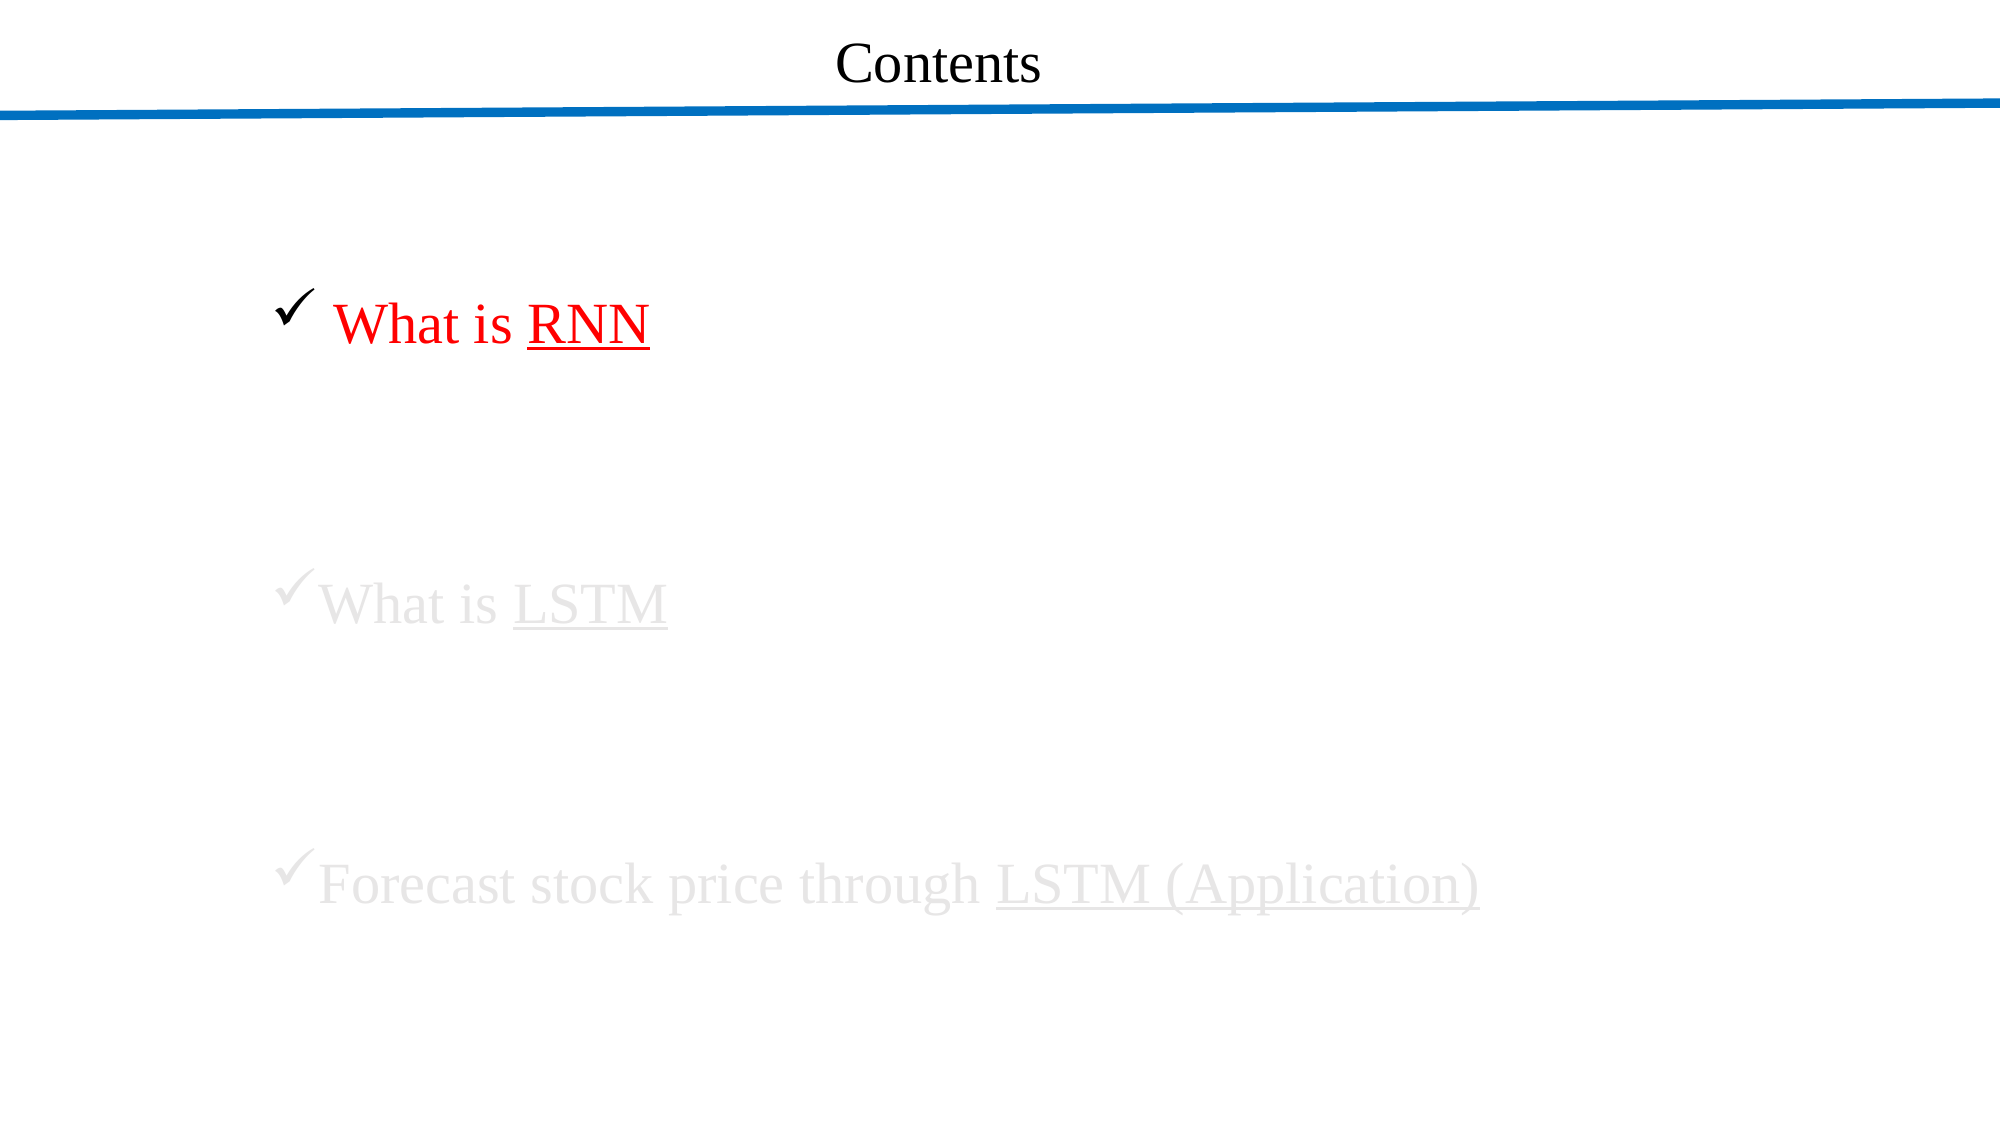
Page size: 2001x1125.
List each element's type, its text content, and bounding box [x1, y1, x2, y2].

text_box Contents [820, 16, 1365, 102]
text_box What is RNN What is LSTM Forecast stock price through LSTM (Application) [255, 277, 1777, 923]
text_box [0, 102, 2000, 116]
